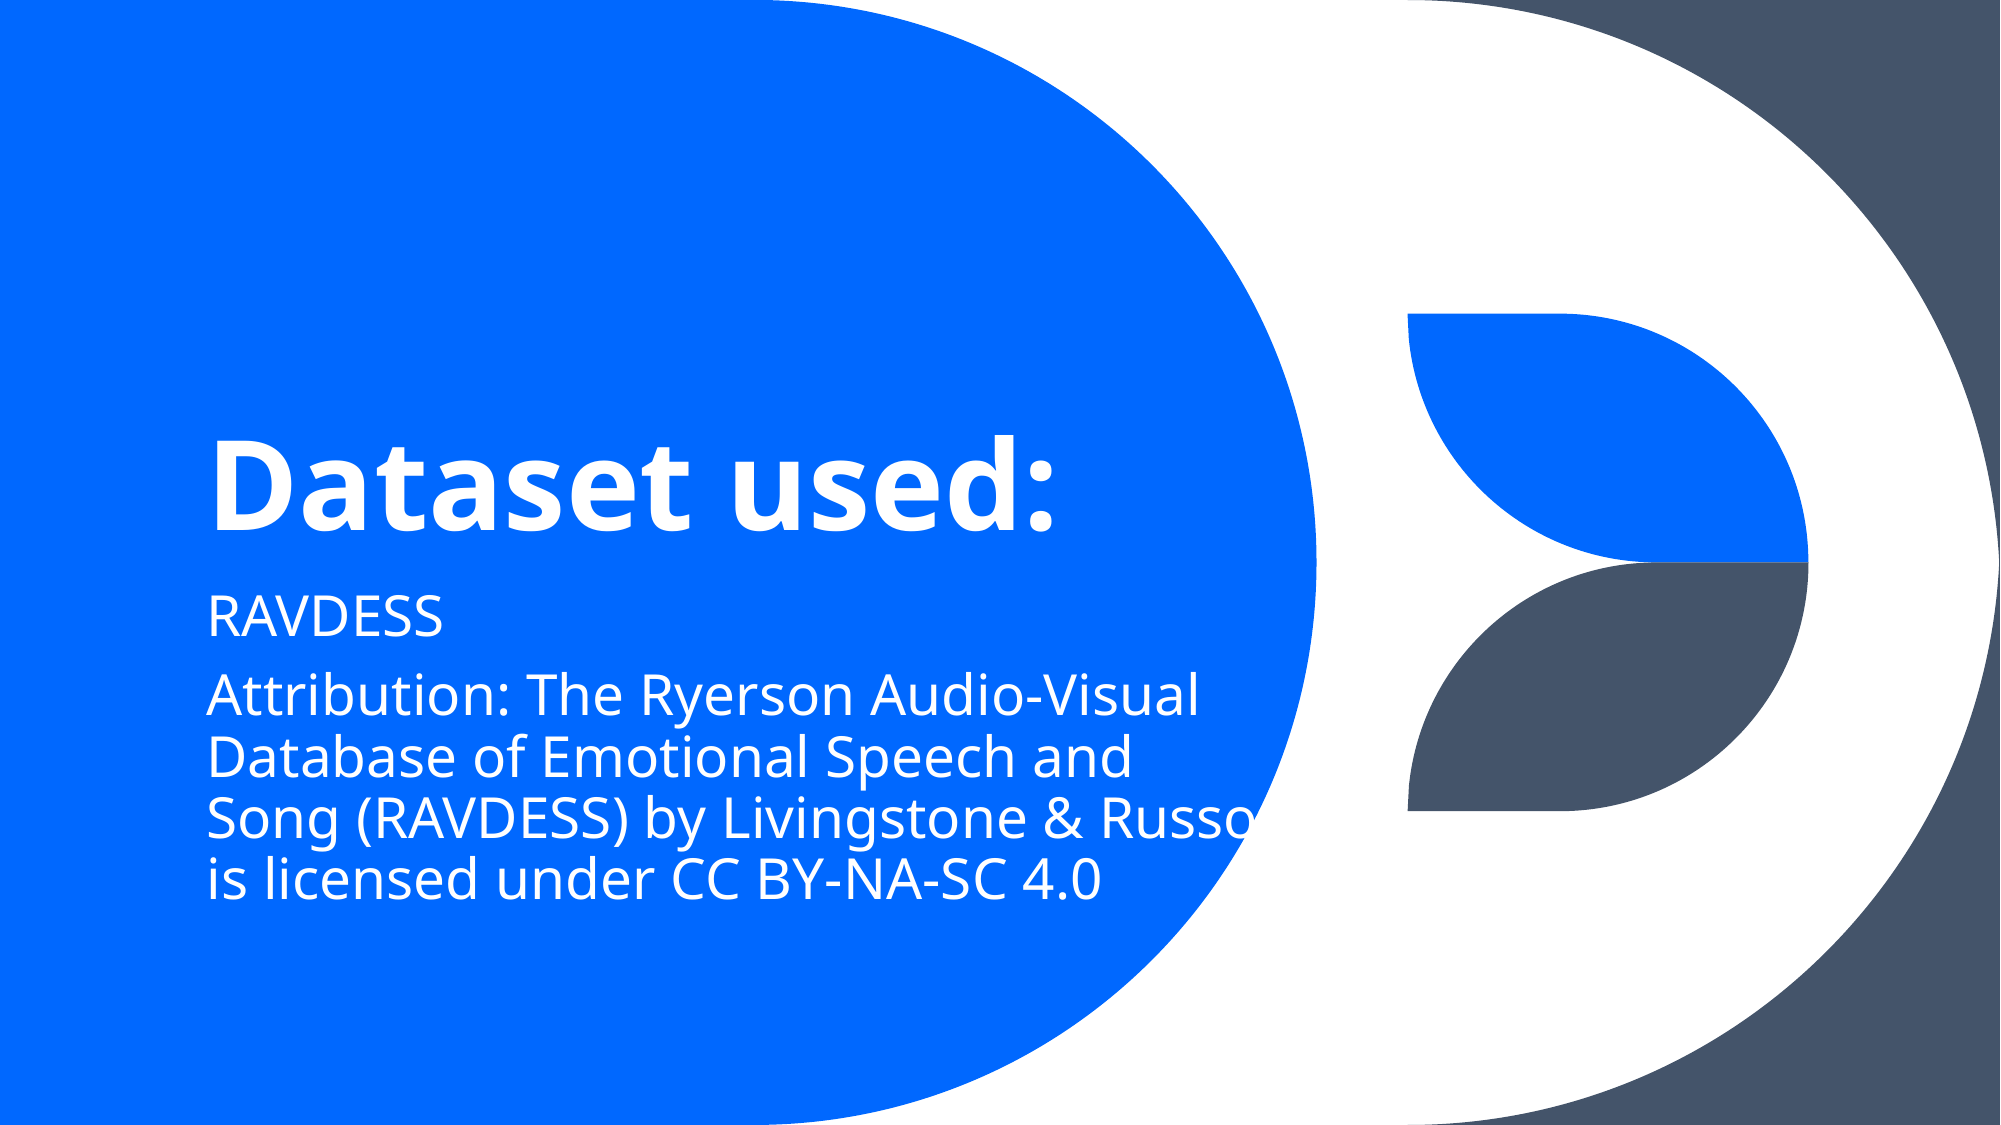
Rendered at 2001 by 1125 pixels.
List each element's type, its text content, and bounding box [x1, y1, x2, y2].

subtitle RAVDESS Attribution: The Ryerson Audio-Visual Database of Emotional Speech and Song (RAVDESS) by Livingstone & Russo is licensed under CC BY-NA-SC 4.0 [191, 580, 1275, 973]
title Dataset used: [191, 173, 1217, 566]
